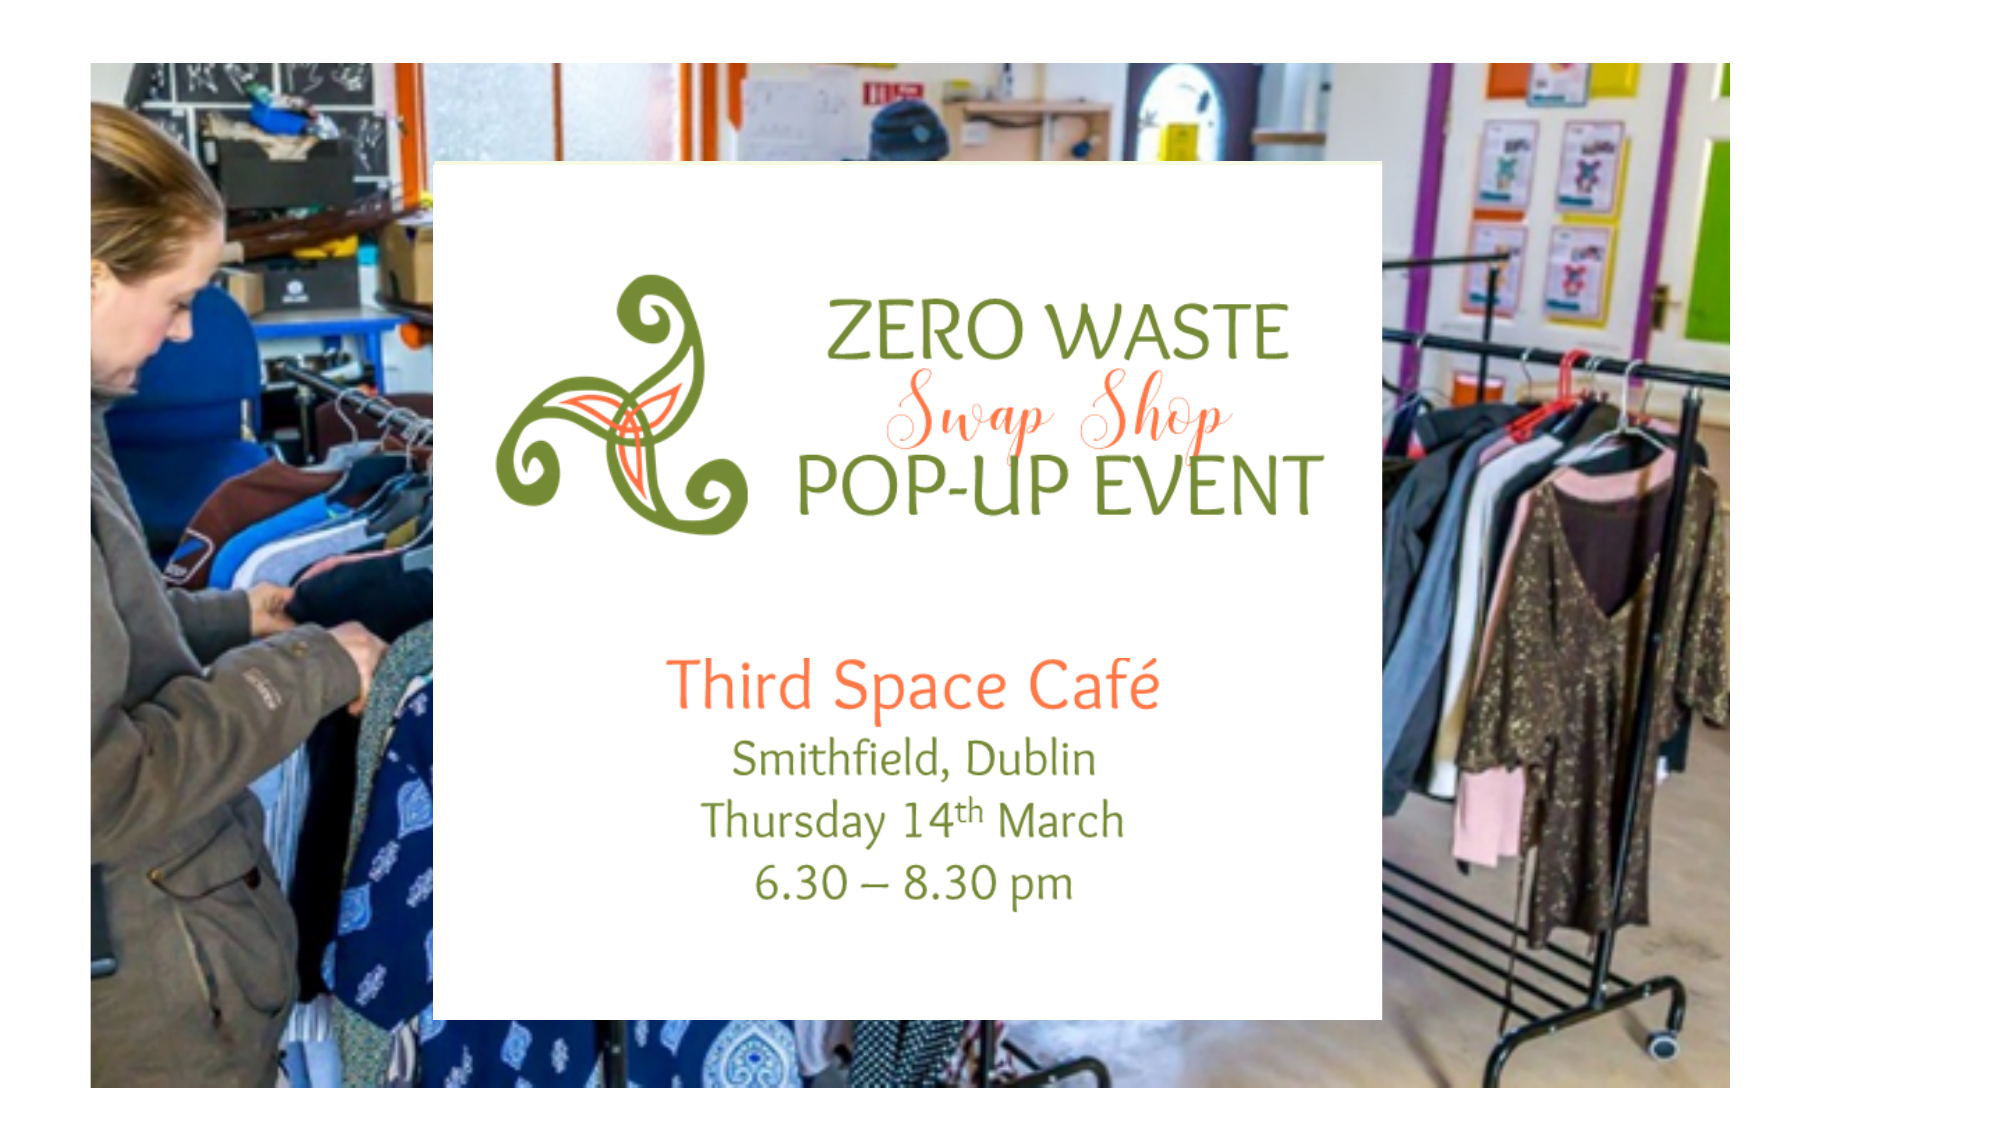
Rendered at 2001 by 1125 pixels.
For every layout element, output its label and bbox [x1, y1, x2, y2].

picture [90, 63, 1730, 1088]
